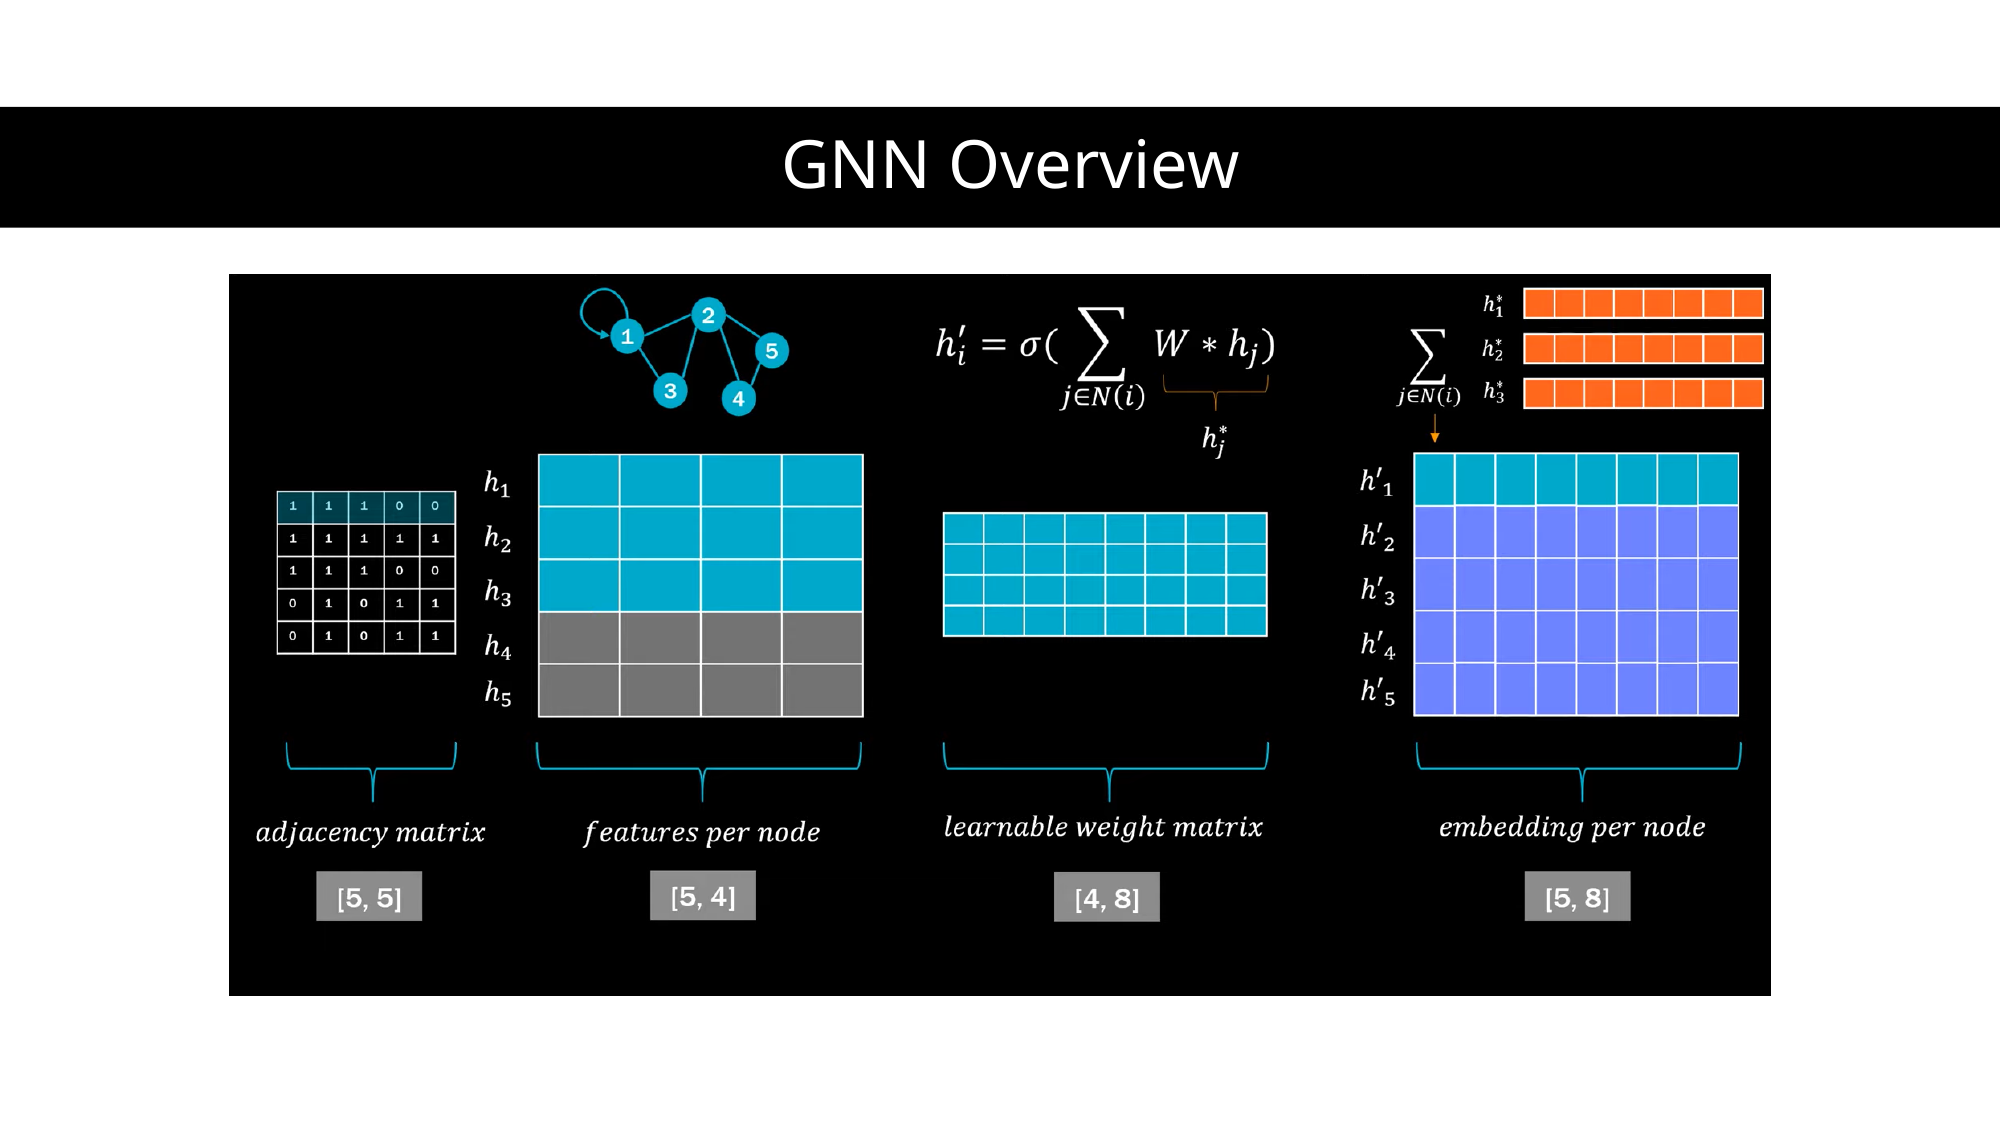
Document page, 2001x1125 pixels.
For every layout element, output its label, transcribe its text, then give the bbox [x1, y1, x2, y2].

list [229, 274, 1771, 996]
text_box [0, 106, 2000, 229]
title GNN Overview [91, 105, 1931, 228]
